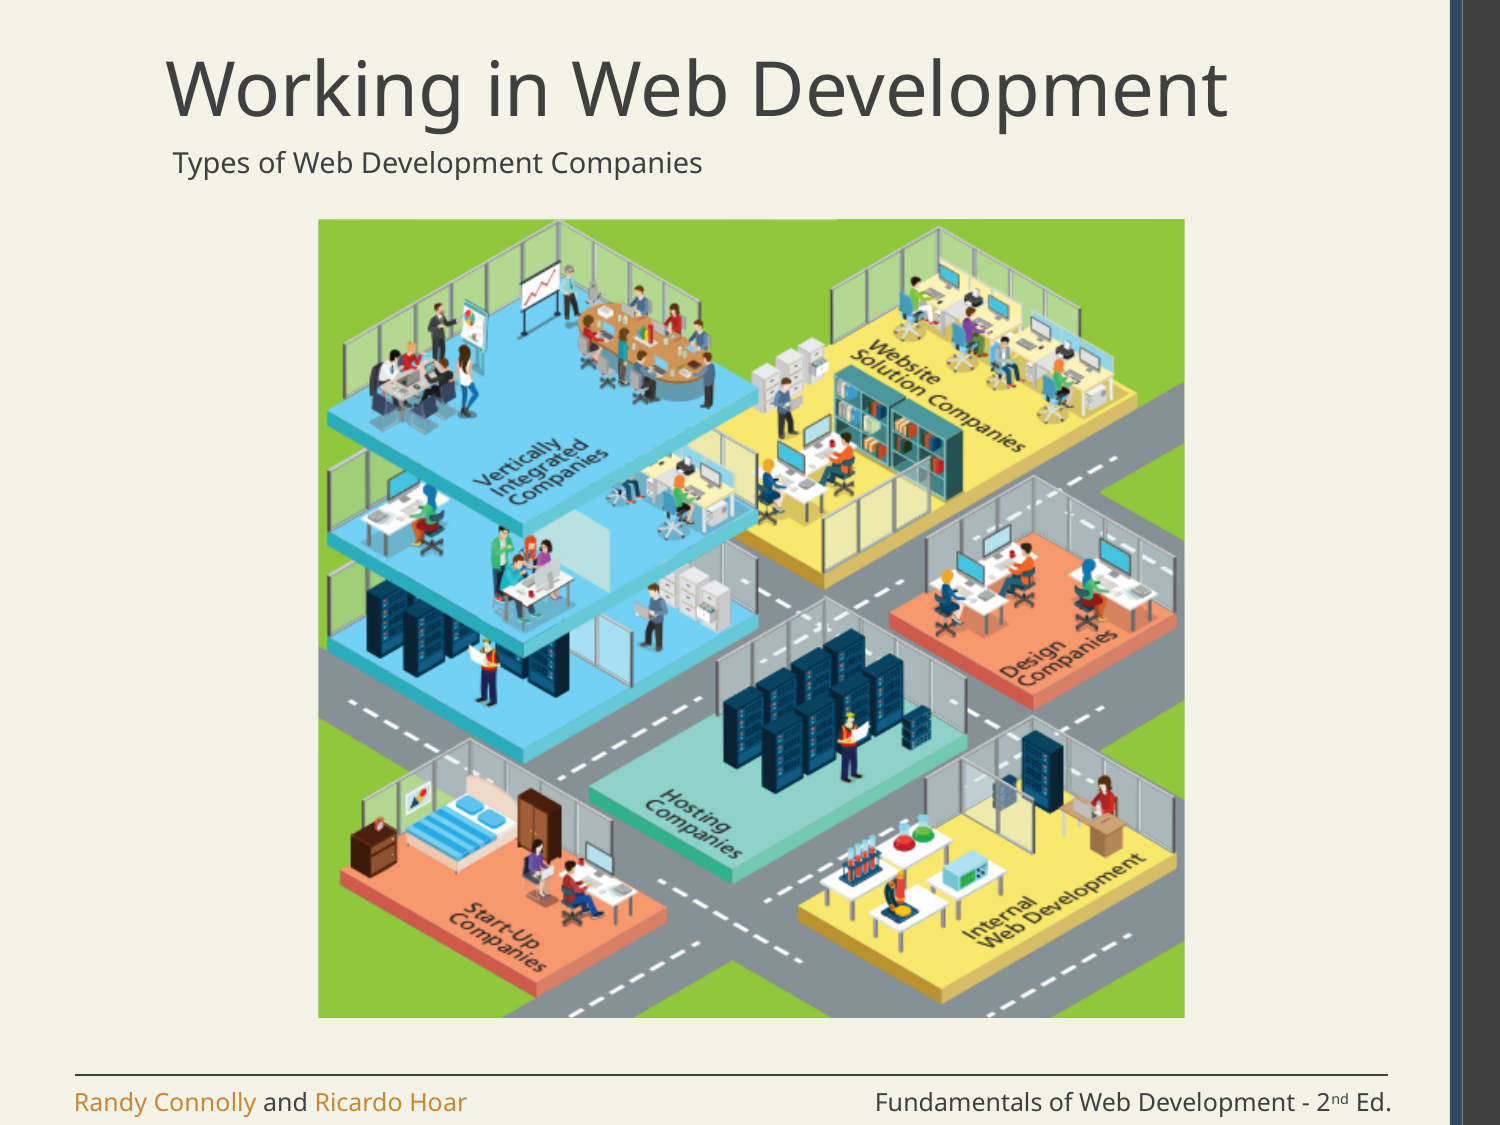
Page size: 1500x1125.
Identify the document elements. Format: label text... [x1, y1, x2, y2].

title Working in Web Development [150, 32, 1425, 200]
list Types of Web Development Companies [150, 137, 1238, 188]
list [77, 219, 1426, 1018]
